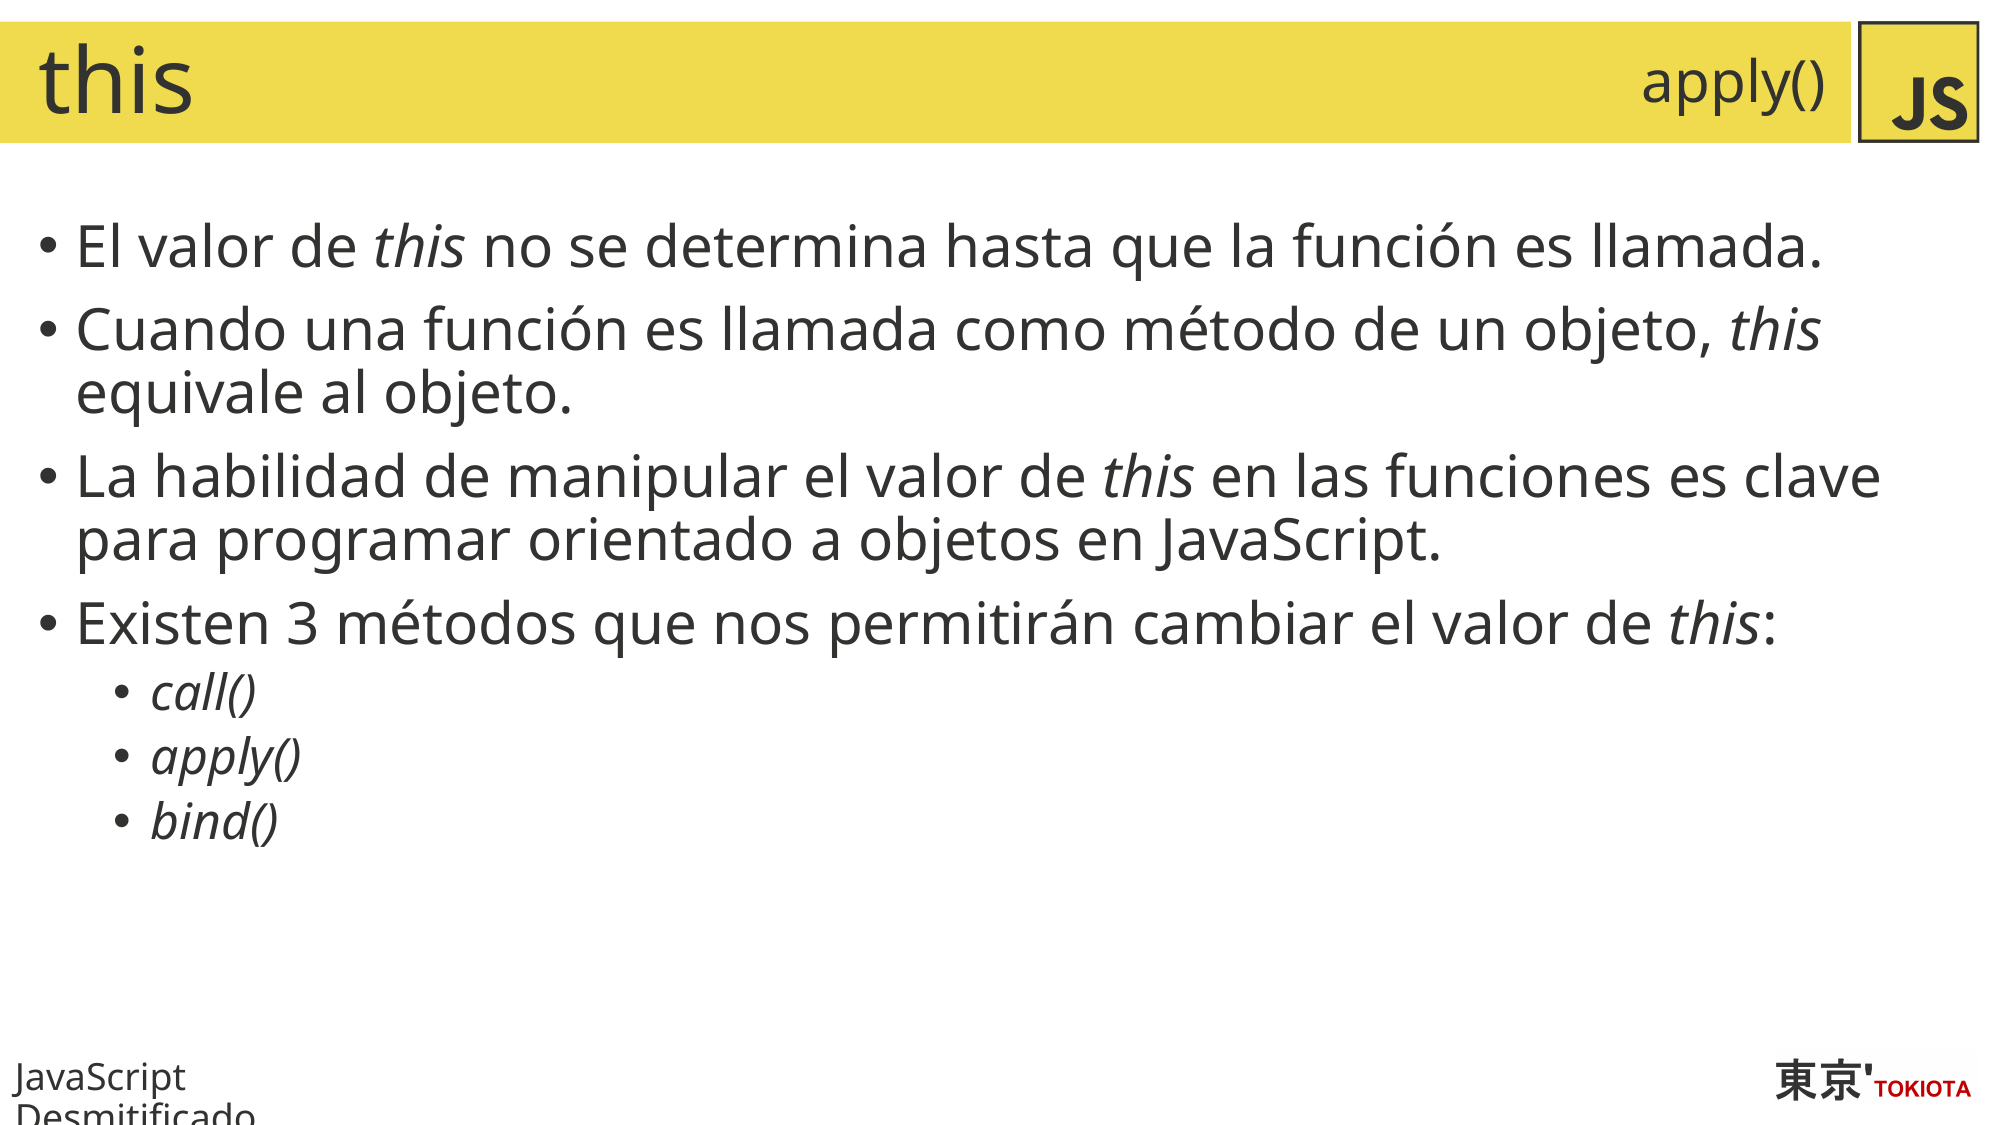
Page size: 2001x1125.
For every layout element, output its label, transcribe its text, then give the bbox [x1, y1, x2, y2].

title this [23, 27, 1353, 139]
list El valor de this no se determina hasta que la función es llamada. Cuando una función es llamada como método de un objeto, this equivale al objeto. La habilidad de manipular el valor de this en las funciones es clave para programar orientado a objetos en JavaScript. Existen 3 métodos que nos permitirán cambiar el valor de this: call() apply() bind() [23, 209, 1979, 1019]
picture [1858, 21, 1980, 143]
list apply() [1368, 44, 1841, 139]
picture [1774, 1050, 1979, 1105]
